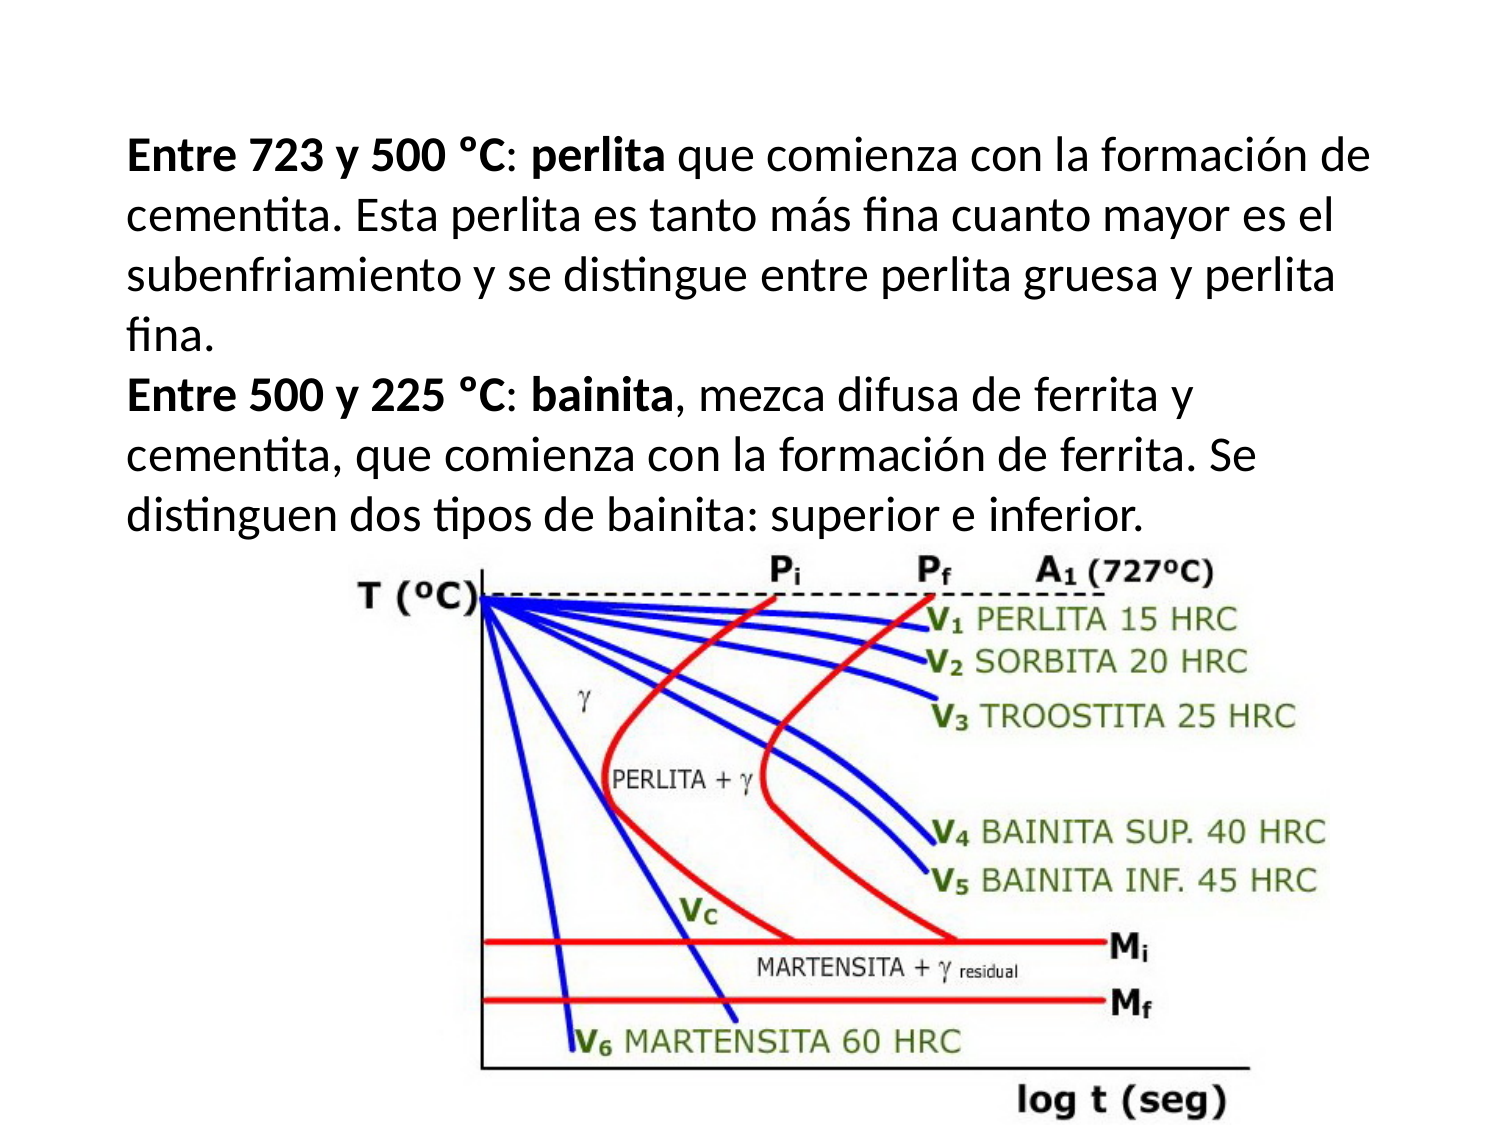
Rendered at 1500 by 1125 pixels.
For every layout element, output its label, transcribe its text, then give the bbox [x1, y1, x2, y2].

picture [348, 543, 1330, 1125]
text_box Entre 723 y 500 ºC: perlita que comienza con la formación de cementita. Esta perlita es tanto más fina cuanto mayor es el subenfriamiento y se distingue entre perlita gruesa y perlita fina. Entre 500 y 225 ºC: bainita, mezca difusa de ferrita y cementita, que comienza con la formación de ferrita. Se distinguen dos tipos de bainita: superior e inferior. [112, 113, 1424, 549]
